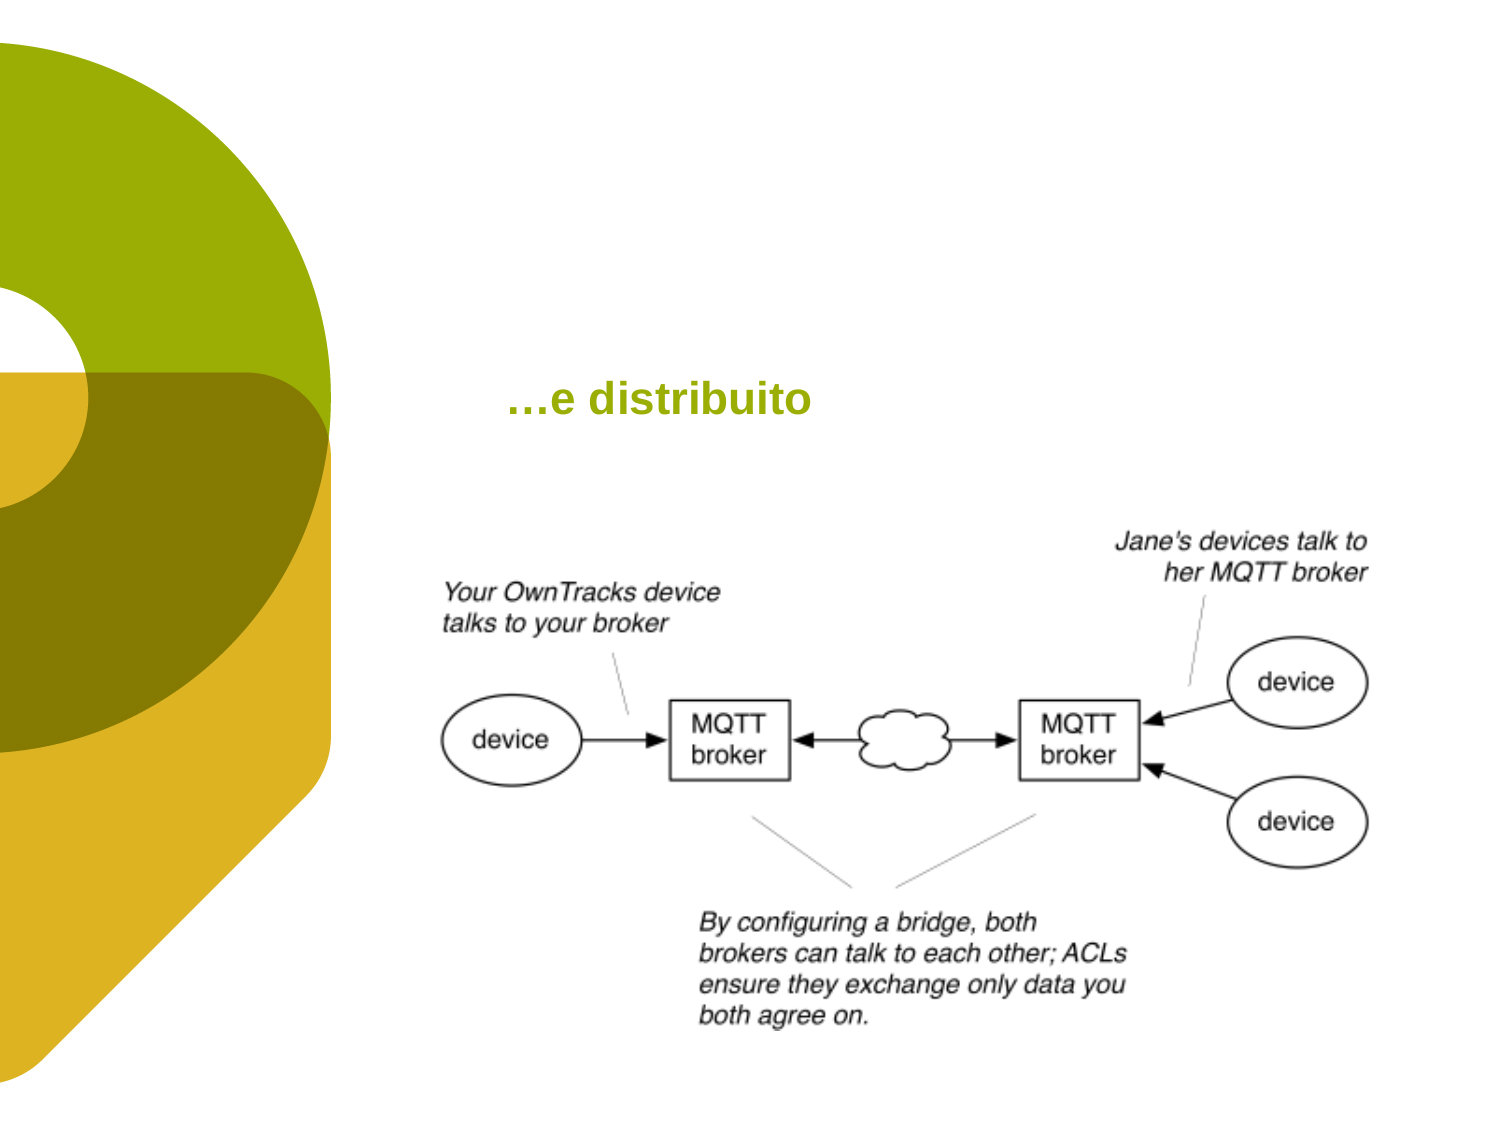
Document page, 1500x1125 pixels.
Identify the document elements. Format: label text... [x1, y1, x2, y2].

title …e distribuito [490, 361, 1412, 454]
picture [436, 526, 1371, 1031]
picture [0, 1, 337, 1125]
